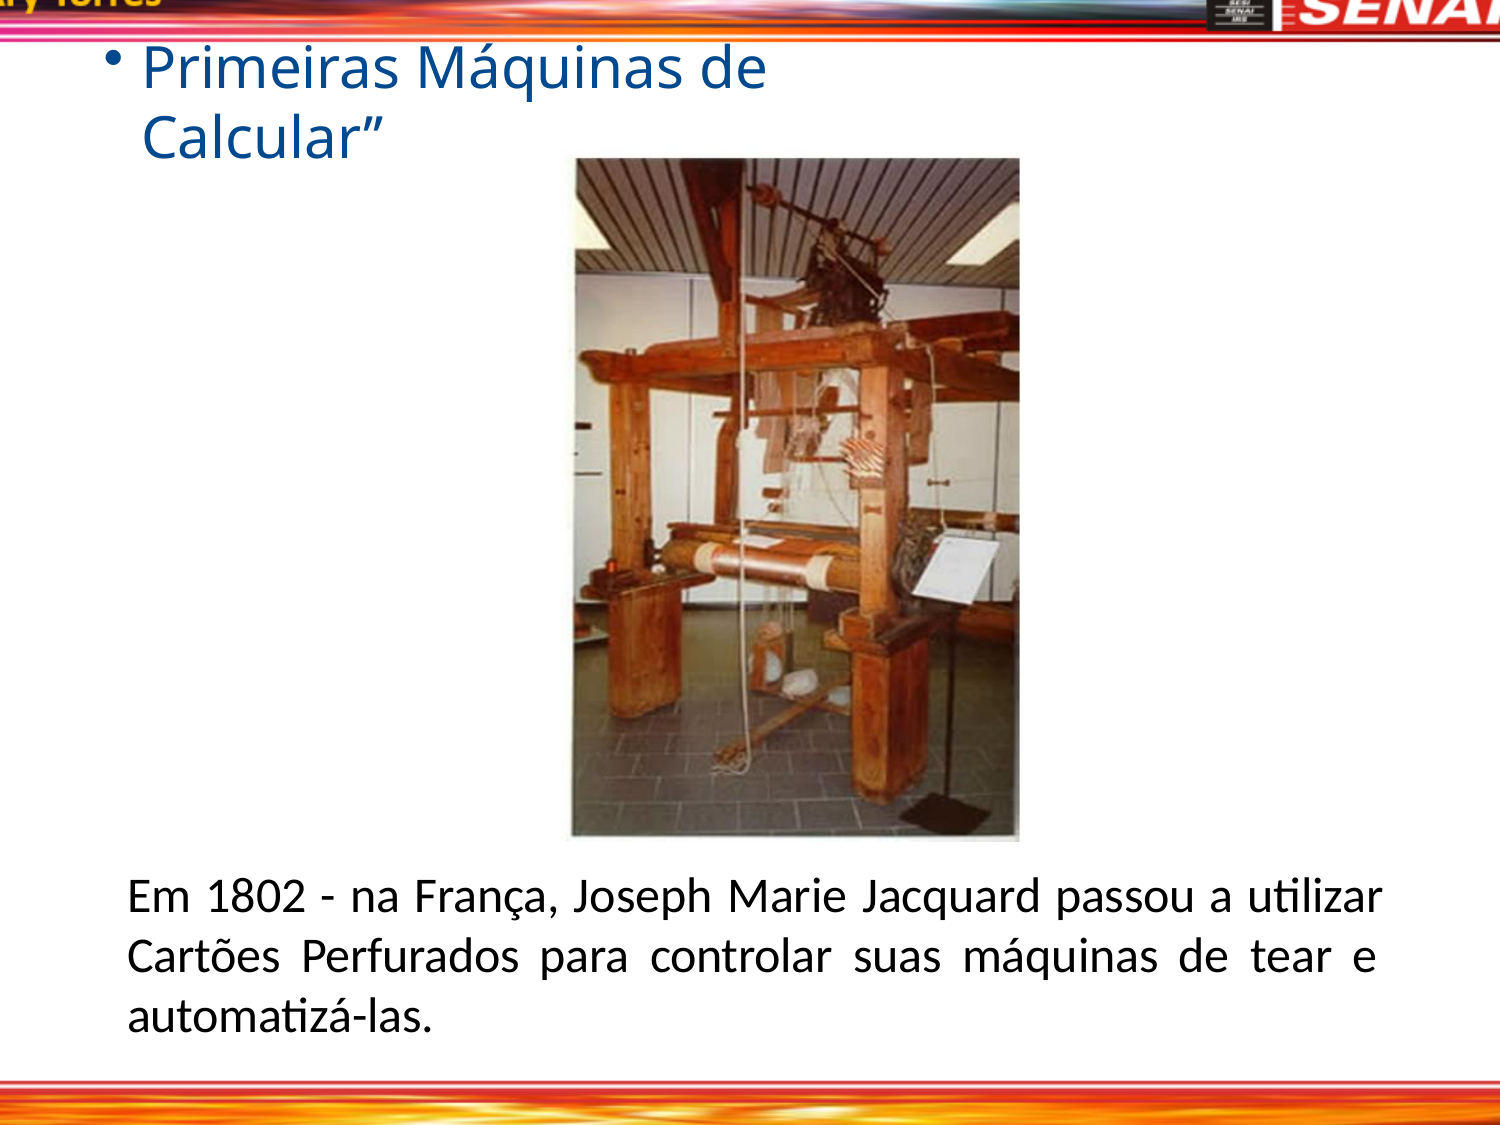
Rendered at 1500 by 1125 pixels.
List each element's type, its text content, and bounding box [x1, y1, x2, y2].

text_box Primeiras Máquinas de Calcular’’ [101, 27, 999, 170]
picture [0, 0, 1500, 1125]
text_box Em 1802 - na França, Joseph Marie Jacquard passou a utilizar Cartões Perfurados para controlar suas máquinas de tear e automatizá-las. [125, 860, 1399, 1043]
